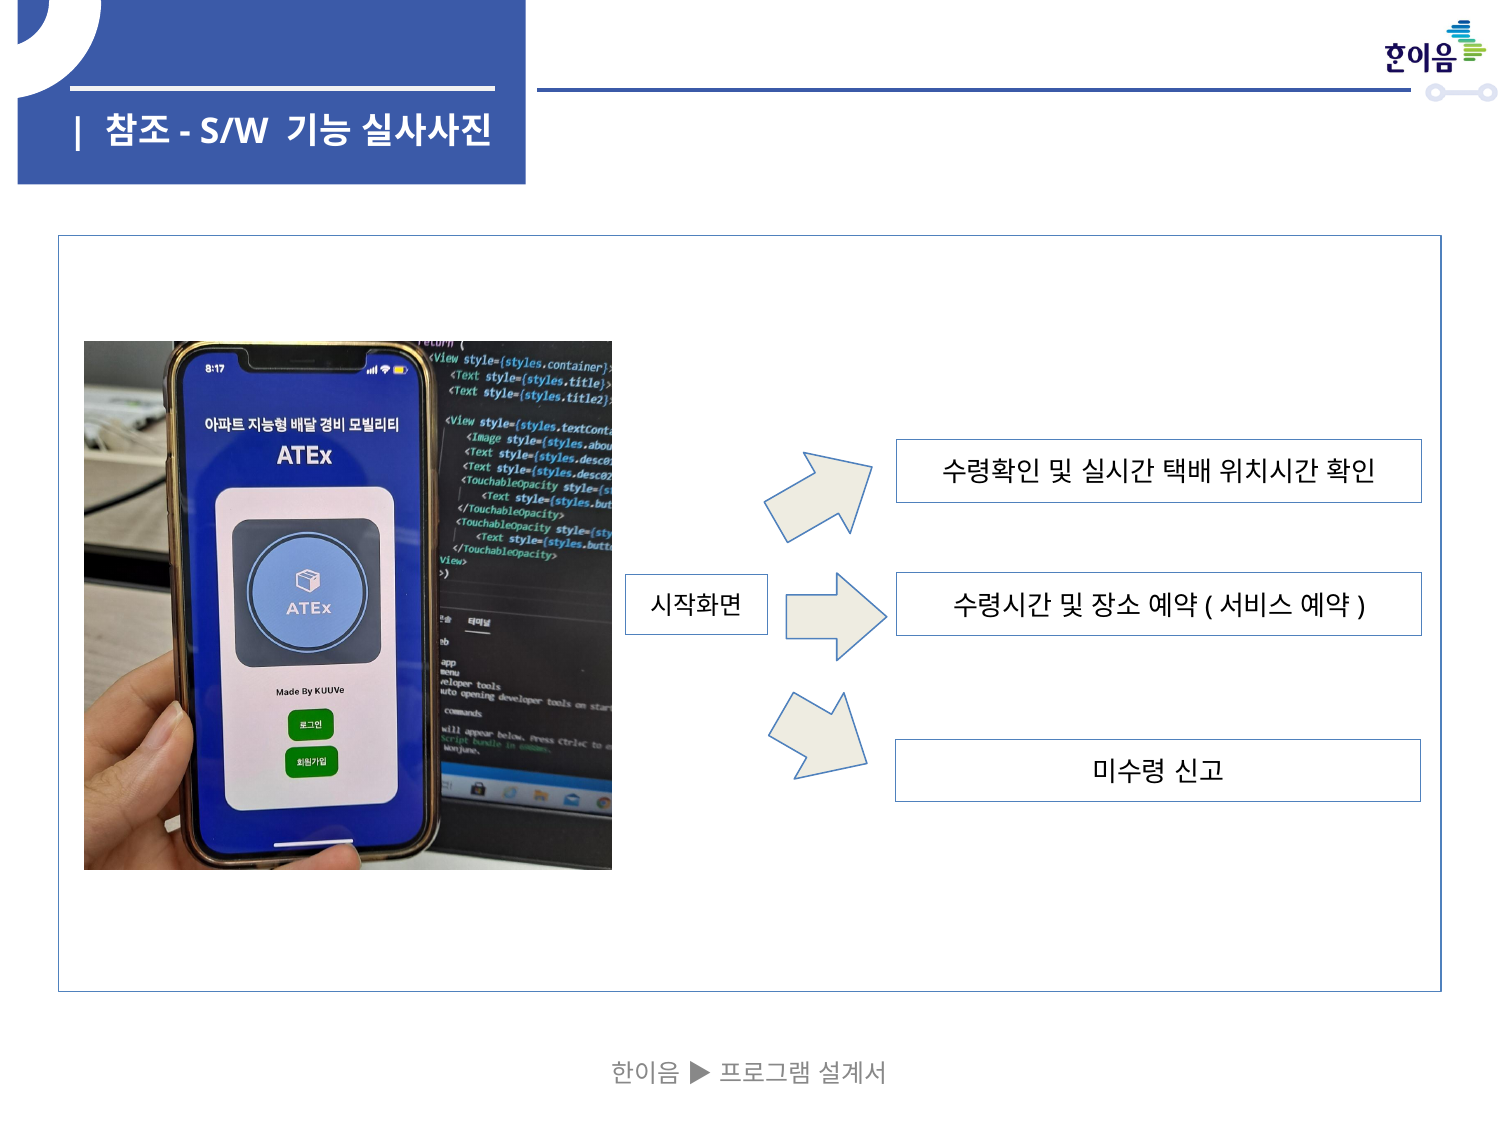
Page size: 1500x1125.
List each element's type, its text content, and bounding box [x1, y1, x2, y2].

text_box [1, 1, 100, 97]
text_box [58, 235, 1442, 992]
text_box | 참조- S/W 기능 실사사진 [53, 101, 561, 154]
text_box [17, 0, 526, 185]
picture [1375, 12, 1499, 105]
footer 한이음 ▶ 프로그램 설계서 [512, 1042, 988, 1103]
